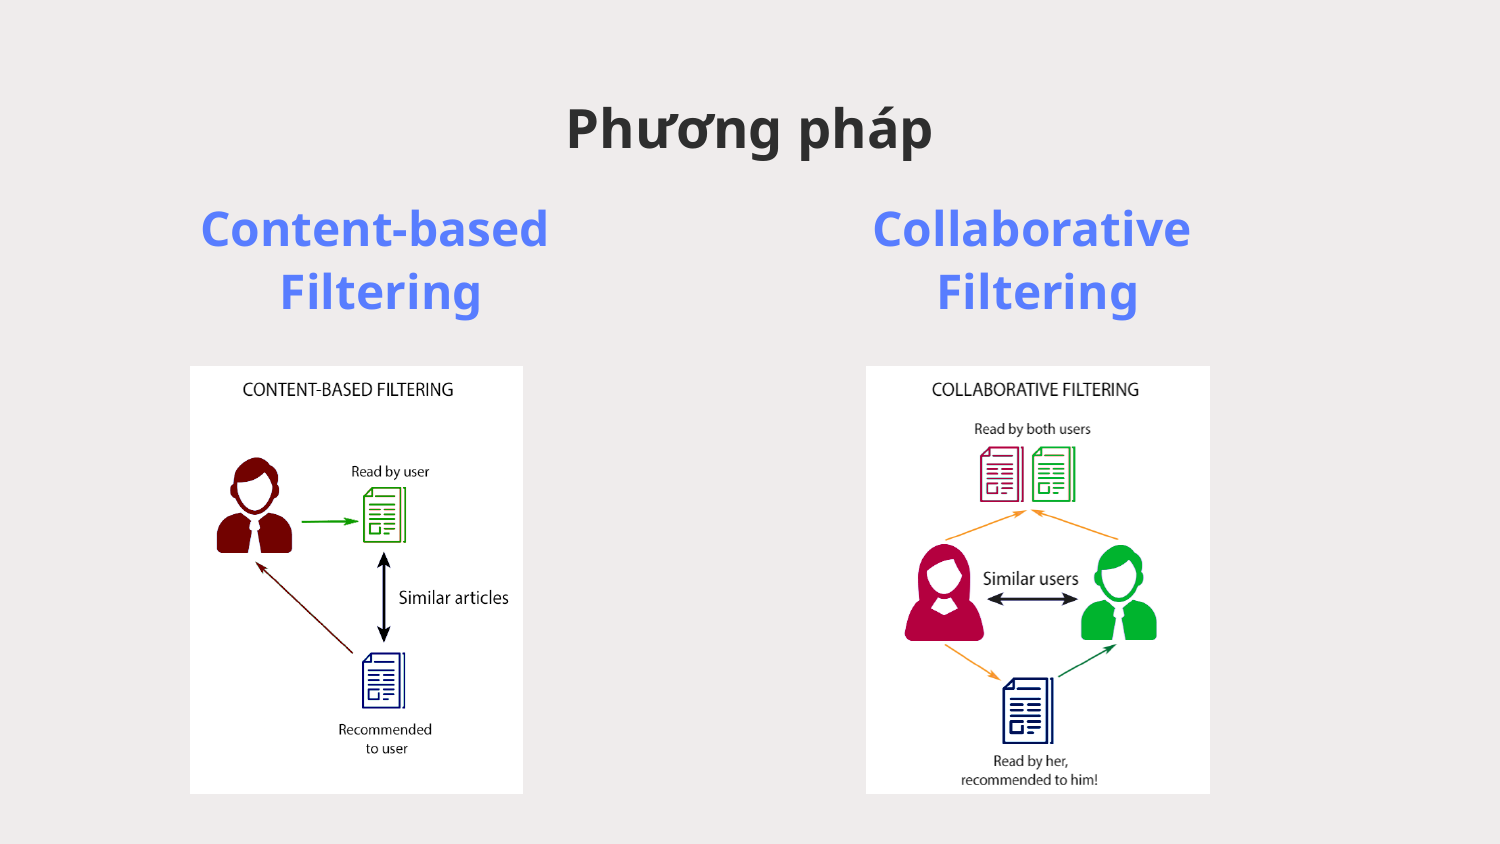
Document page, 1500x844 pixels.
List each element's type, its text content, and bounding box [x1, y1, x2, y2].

text_box Collaborative Filtering [757, 193, 1320, 369]
picture [866, 366, 1210, 794]
picture [190, 366, 524, 794]
text_box Phương pháp [376, 94, 1124, 160]
text_box Content-based Filtering [100, 193, 663, 369]
